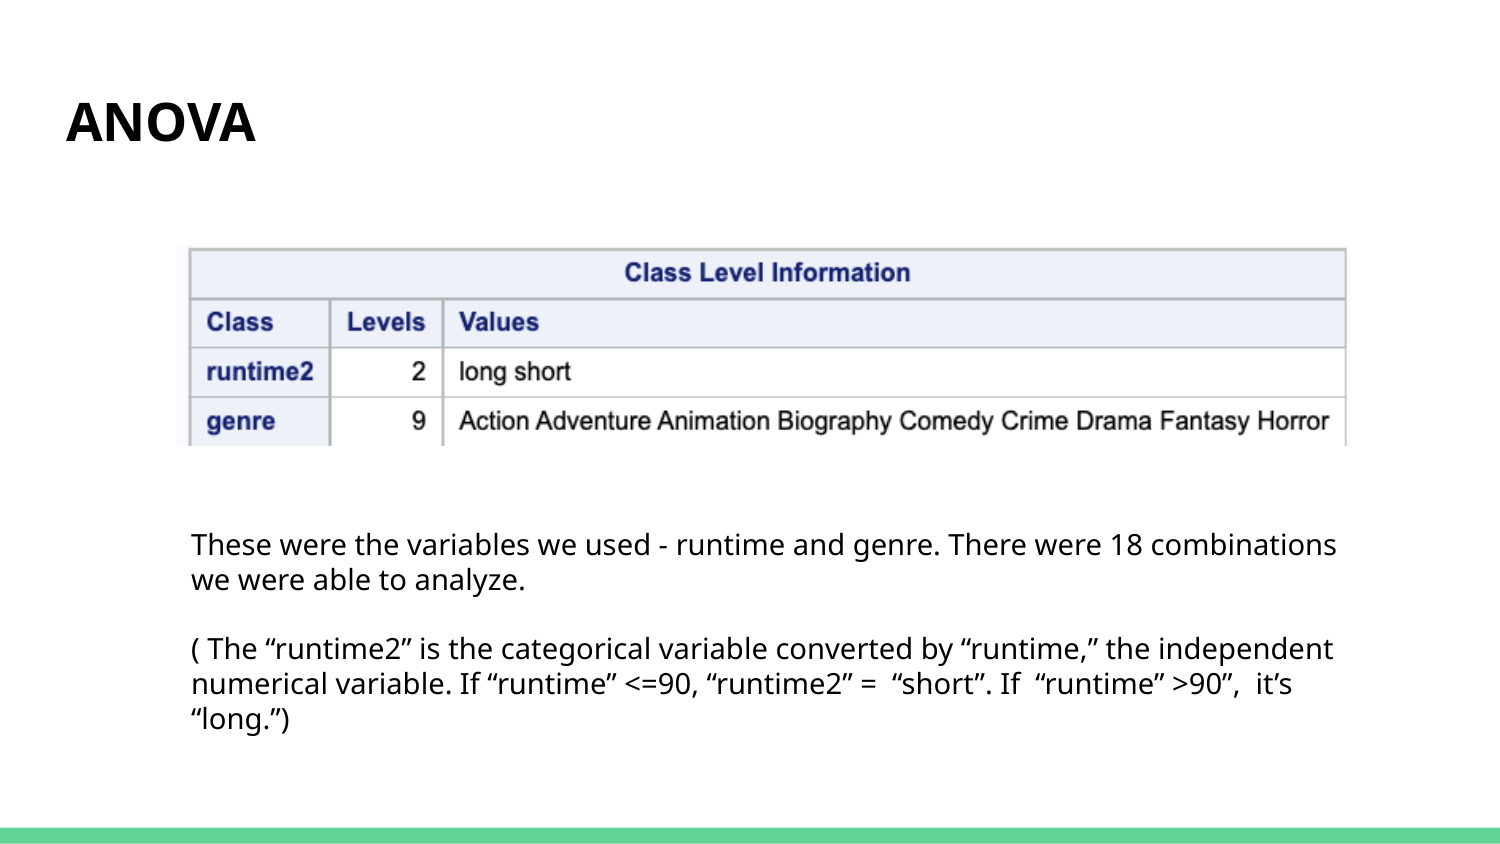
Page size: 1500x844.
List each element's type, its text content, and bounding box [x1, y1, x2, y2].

picture [175, 245, 1350, 446]
text_box These were the variables we used - runtime and genre. There were 18 combinations we were able to analyze. ( The “runtime2” is the categorical variable converted by “runtime,” the independent numerical variable. If “runtime” <=90, “runtime2” = “short”. If “runtime” >90”, it’s “long.”) [176, 510, 1384, 751]
title ANOVA [51, 72, 1449, 167]
